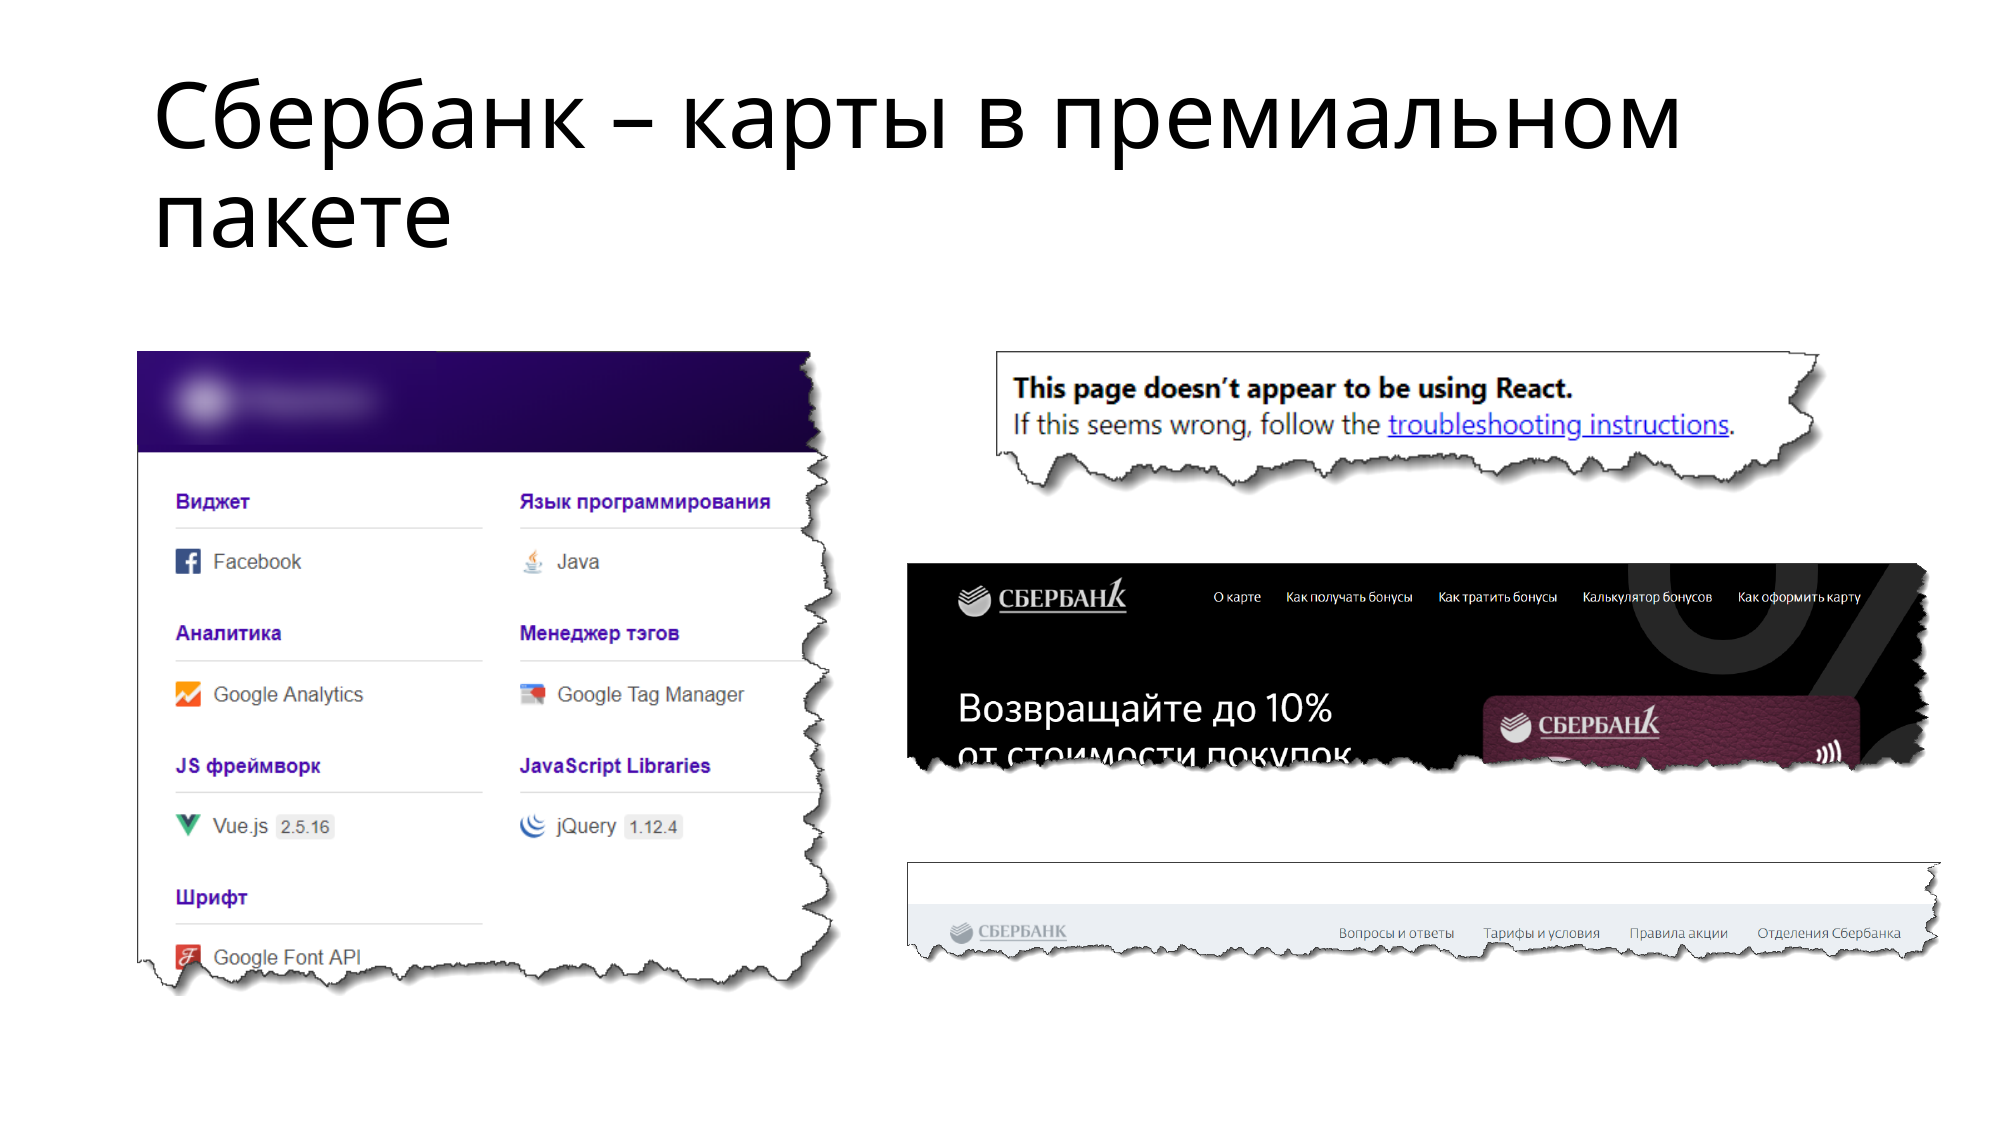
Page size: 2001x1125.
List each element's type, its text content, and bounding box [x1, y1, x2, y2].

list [137, 351, 841, 996]
title Сбербанк – карты в премиальном пакете [137, 59, 1863, 278]
picture [996, 351, 1853, 521]
picture [907, 563, 1942, 784]
picture [907, 862, 1955, 973]
